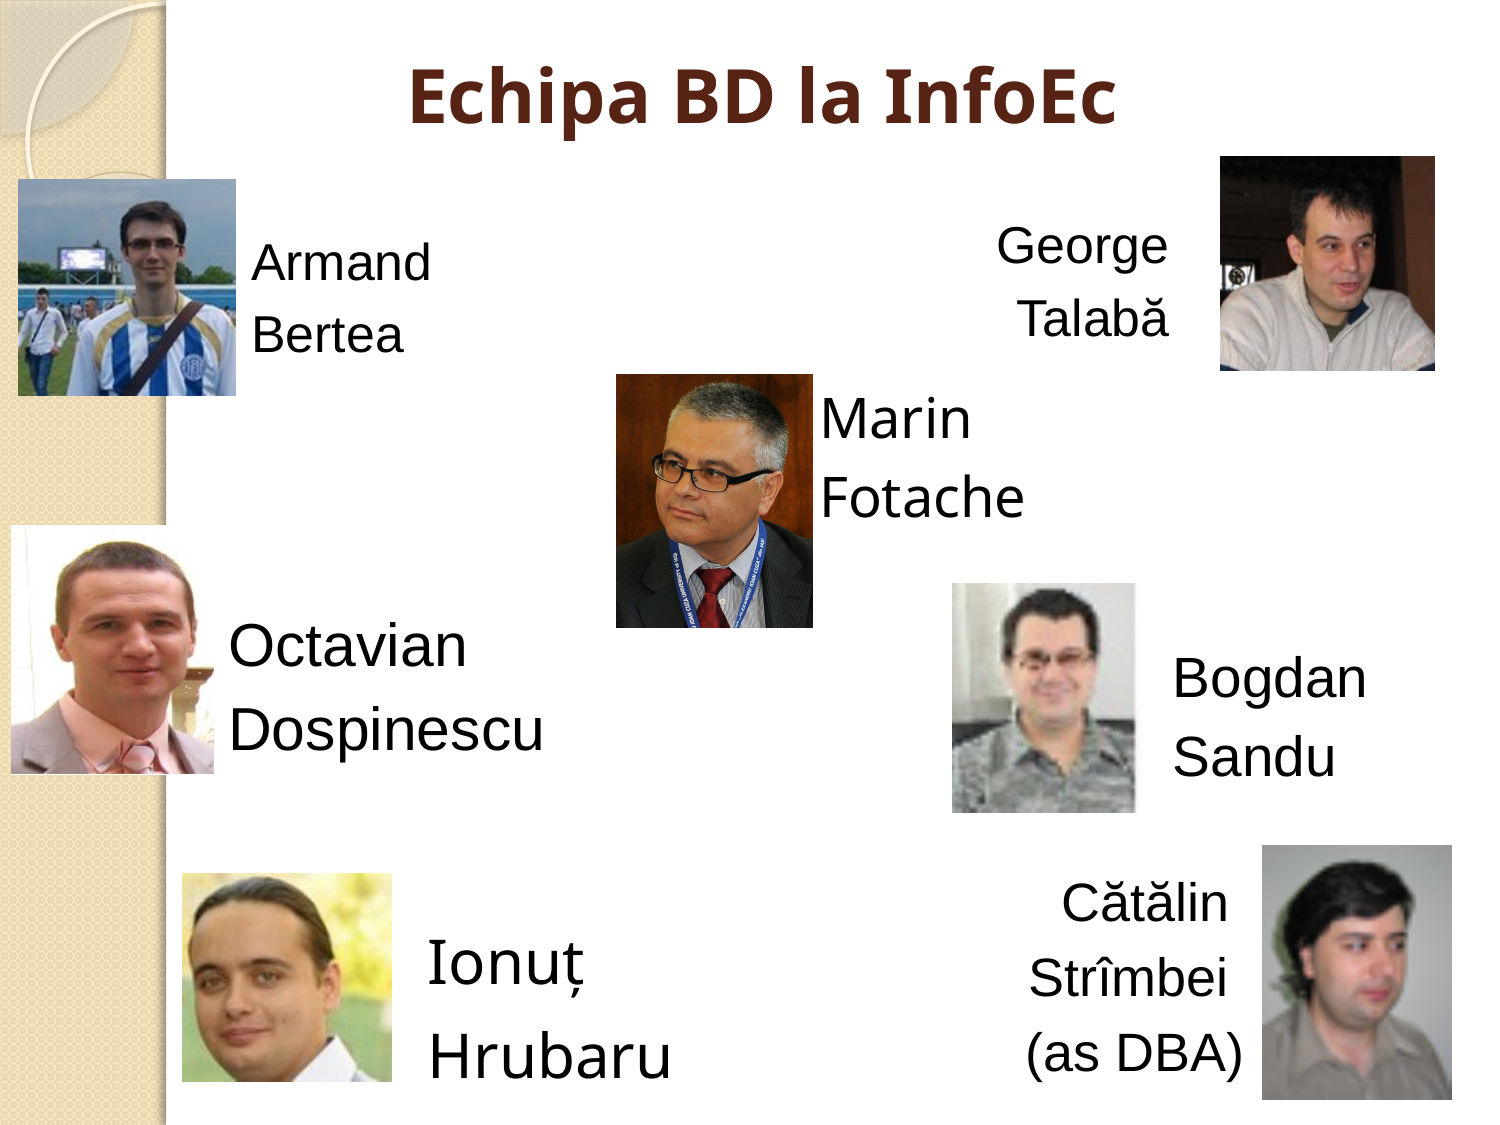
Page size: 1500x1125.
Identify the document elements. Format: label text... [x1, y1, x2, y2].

title Echipa BD la InfoEc [137, 0, 1388, 188]
picture [182, 872, 392, 1082]
text_box Bogdan Sandu [1151, 633, 1475, 796]
text_box Ionuț Hrubaru [399, 908, 750, 1100]
text_box Cătălin Strîmbei (as DBA) [399, 860, 1255, 1092]
picture [1219, 156, 1435, 372]
picture [615, 374, 813, 629]
text_box Armand Bertea [242, 221, 525, 372]
text_box George Talabă [897, 204, 1185, 355]
list Marin Fotache [816, 374, 1401, 538]
picture [10, 524, 214, 776]
picture [1262, 844, 1453, 1101]
picture [952, 583, 1144, 813]
picture [18, 178, 236, 397]
text_box Octavian Dospinescu [221, 598, 588, 774]
